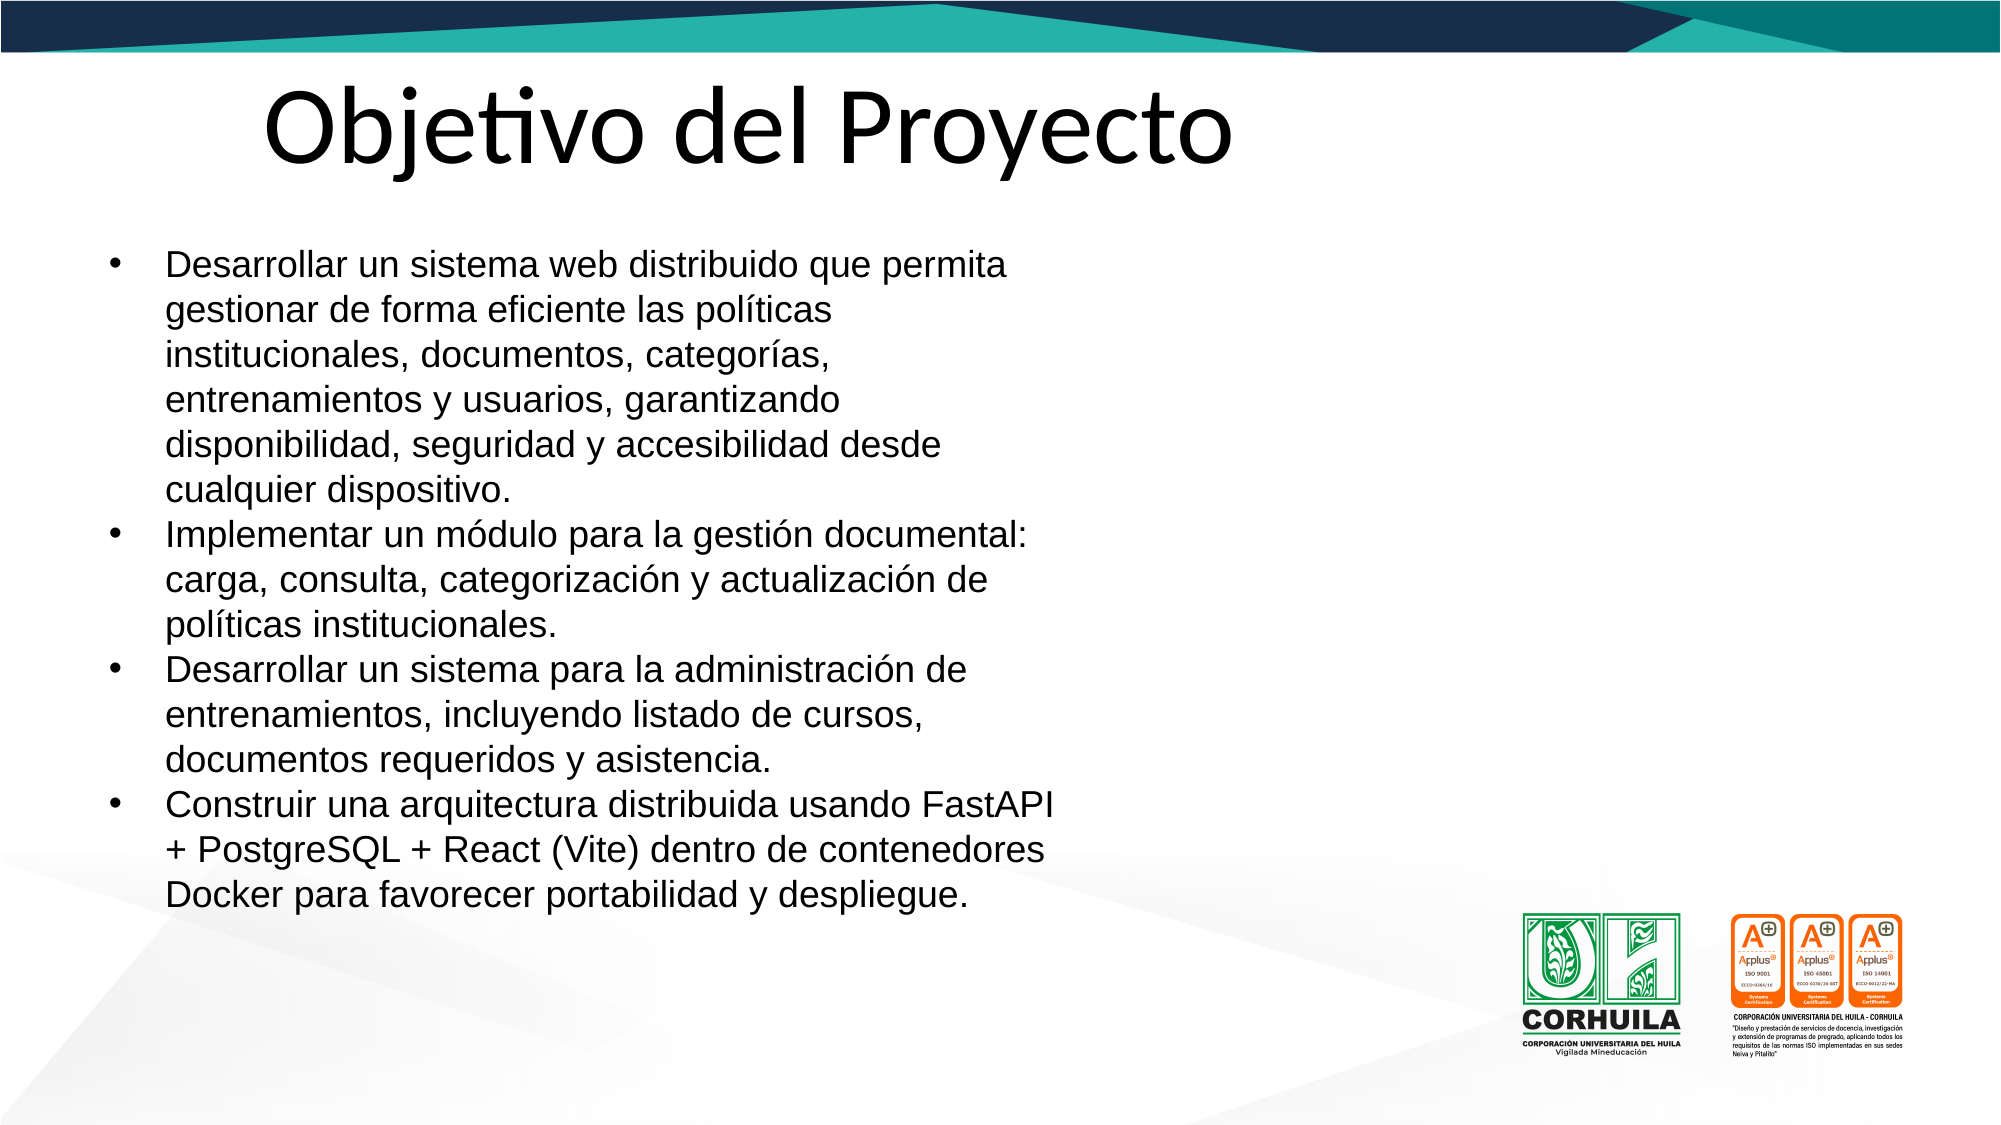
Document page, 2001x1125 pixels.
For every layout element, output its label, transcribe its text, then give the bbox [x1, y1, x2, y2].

picture [0, 0, 2000, 1125]
text_box Desarrollar un sistema web distribuido que permita gestionar de forma eficiente las políticas institucionales, documentos, categorías, entrenamientos y usuarios, garantizando disponibilidad, seguridad y accesibilidad desde cualquier dispositivo. Implementar un módulo para la gestión documental: carga, consulta, categorización y actualización de políticas institucionales. Desarrollar un sistema para la administración de entrenamientos, incluyendo listado de cursos, documentos requeridos y asistencia. Construir una arquitectura distribuida usando FastAPI + PostgreSQL + React (Vite) dentro de contenedores Docker para favorecer portabilidad y despliegue. [94, 232, 1094, 923]
text_box Objetivo del Proyecto [74, 45, 1425, 233]
